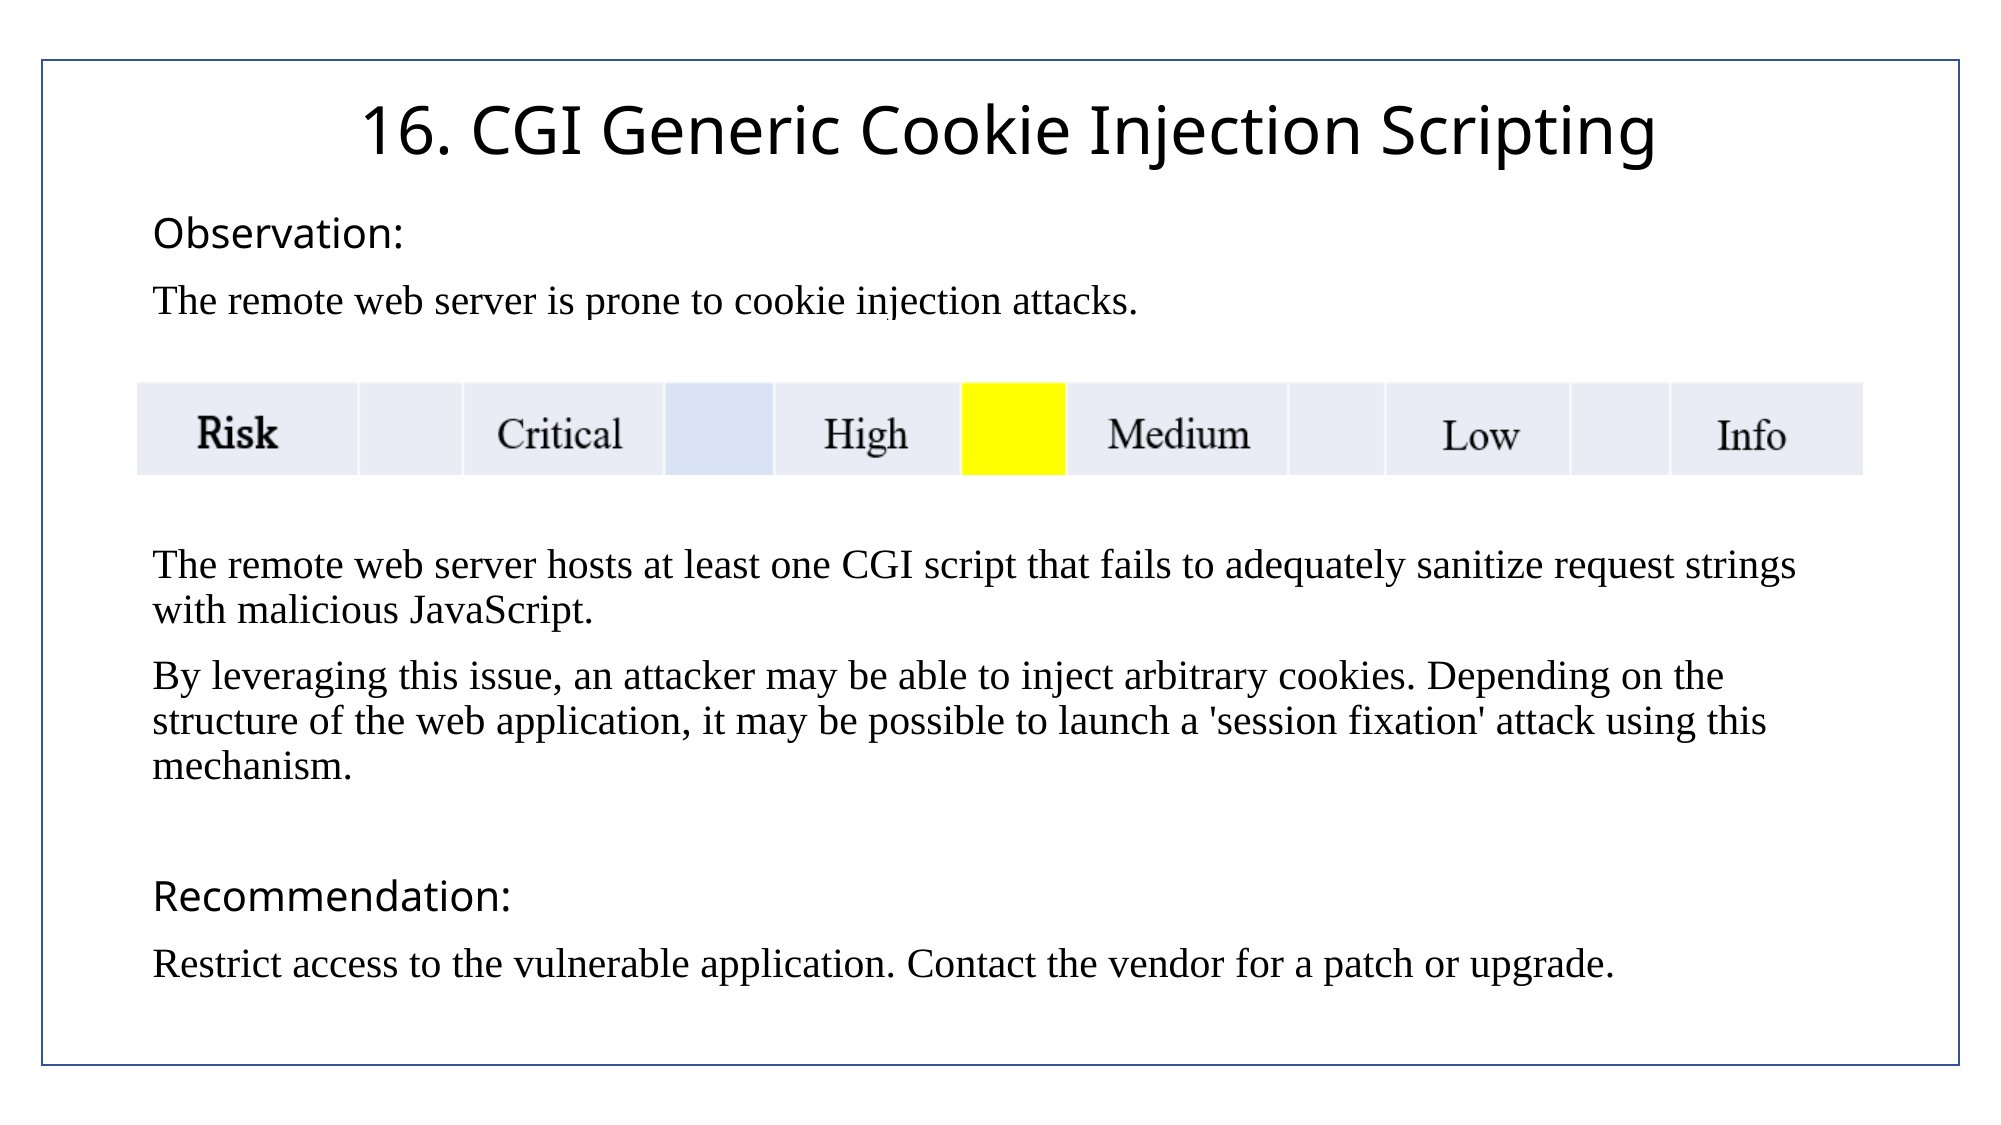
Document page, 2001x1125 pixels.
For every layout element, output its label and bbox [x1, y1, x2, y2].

picture [137, 320, 1863, 475]
text_box [41, 59, 1960, 1066]
